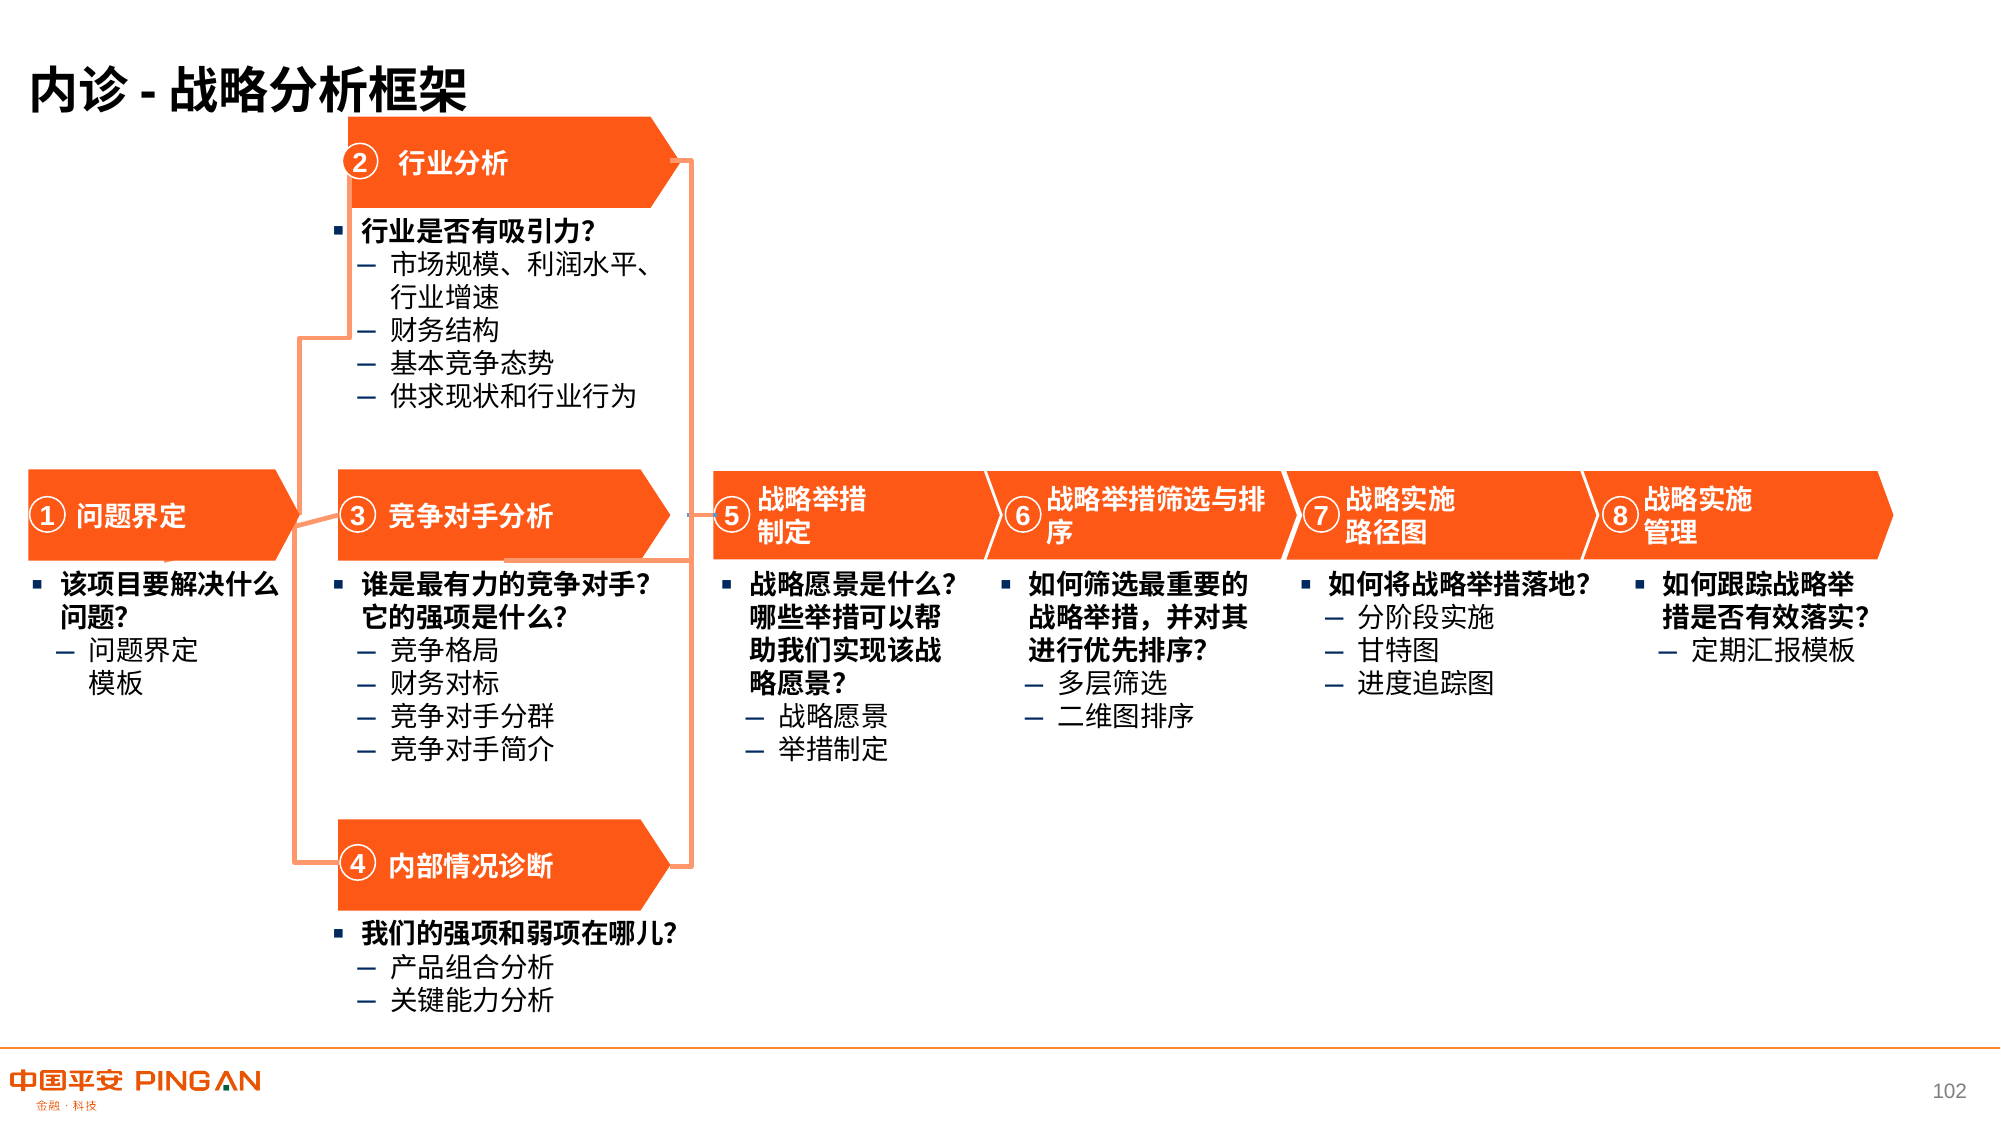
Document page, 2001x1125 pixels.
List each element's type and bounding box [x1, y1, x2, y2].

text_box [28, 29, 1895, 1054]
picture [10, 1069, 260, 1111]
